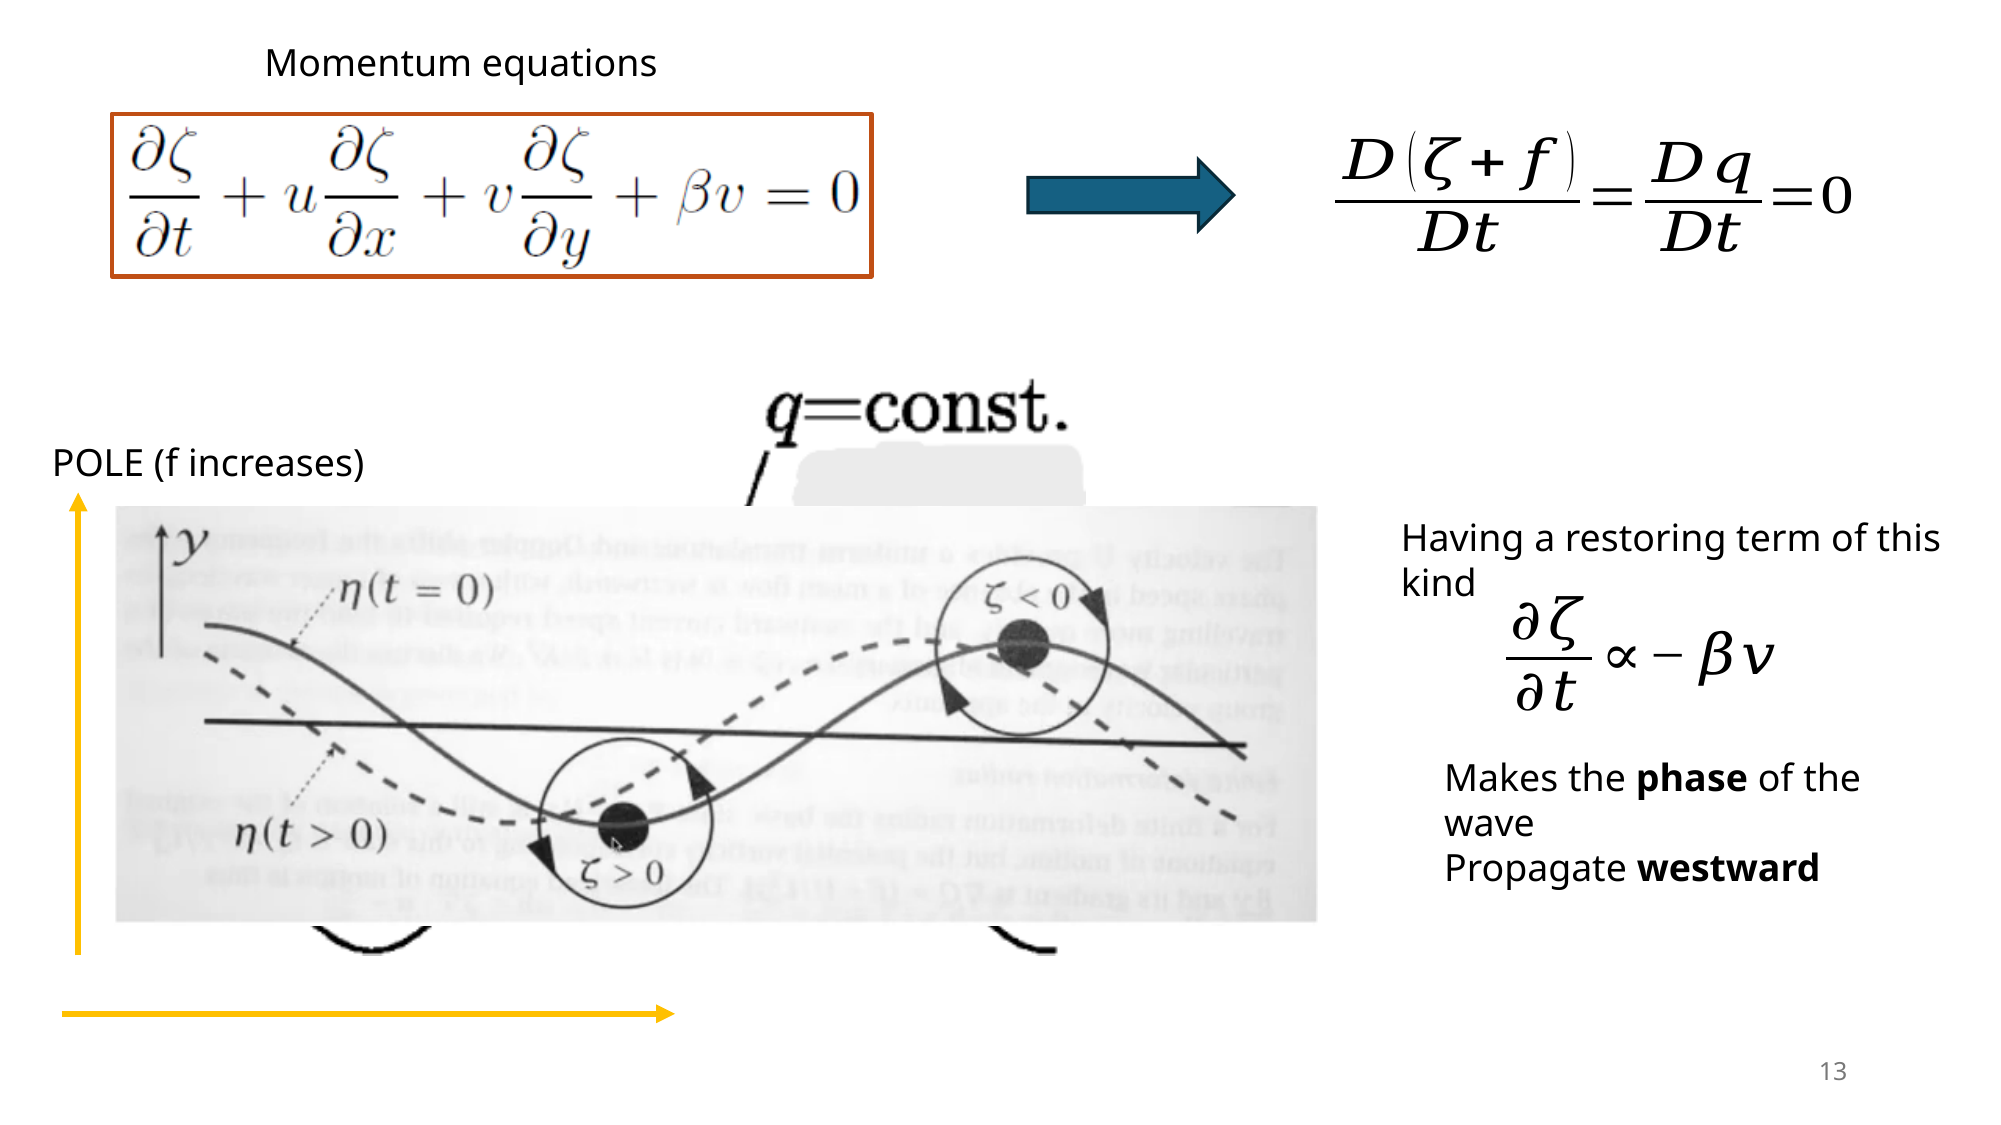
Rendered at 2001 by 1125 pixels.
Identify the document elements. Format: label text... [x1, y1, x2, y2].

text_box Momentum equations [249, 32, 673, 92]
text_box [1026, 155, 1237, 235]
picture [113, 370, 1318, 956]
slide_number 13 [1412, 1042, 1863, 1103]
text_box Having a restoring term of this kind [1386, 506, 1978, 612]
picture [113, 115, 870, 275]
text_box POLE (f increases) [37, 431, 132, 492]
text_box Makes the phase of the wave Propagate westward [1429, 746, 1935, 897]
